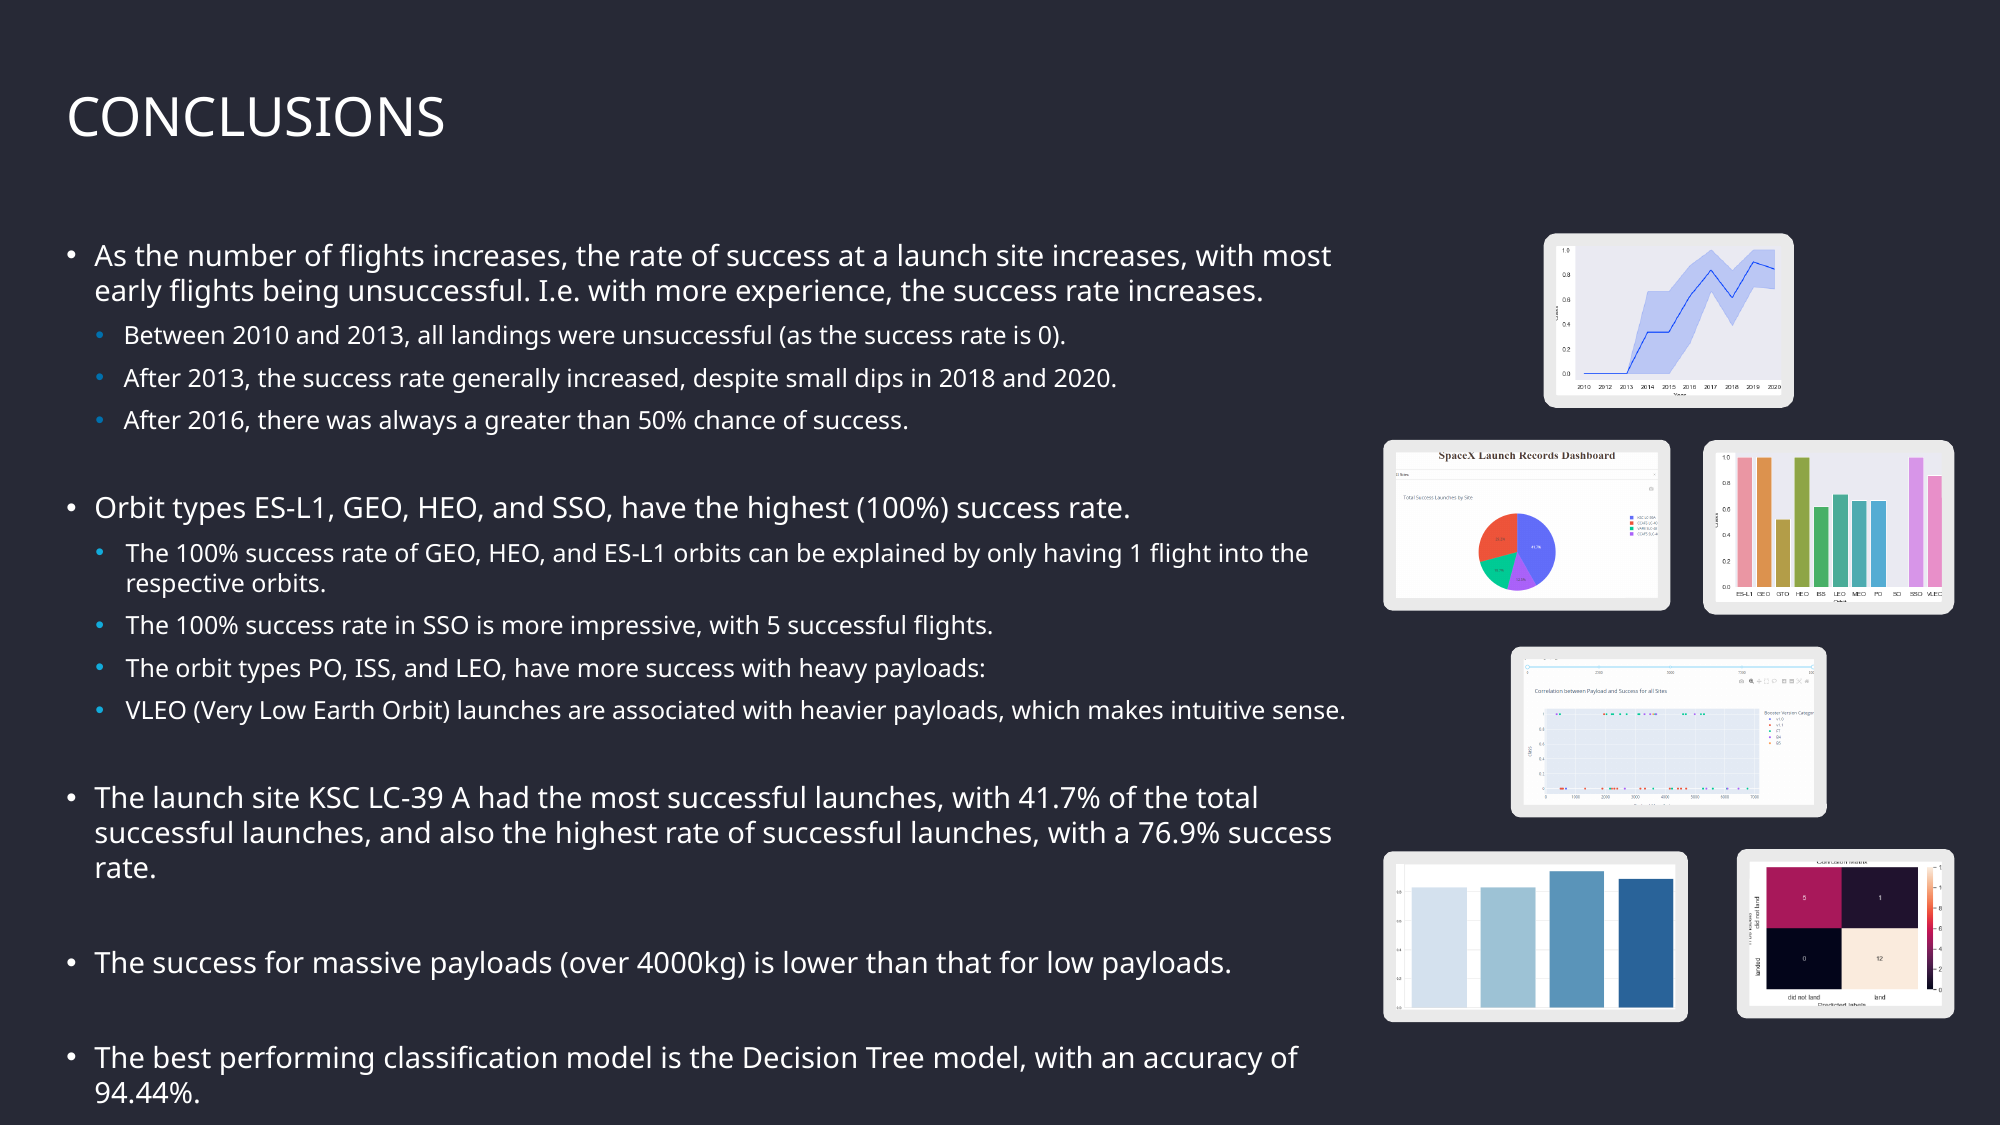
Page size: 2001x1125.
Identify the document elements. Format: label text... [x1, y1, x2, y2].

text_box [1389, 446, 1949, 609]
picture [1549, 239, 1788, 402]
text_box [1389, 855, 1949, 1016]
text_box As the number of flights increases, the rate of success at a launch site increases, with most early flights being unsuccessful. I.e. with more experience, the success rate increases. Between 2010 and 2013, all landings were unsuccessful (as the success rate is 0). After 2013, the success rate generally increased, despite small dips in 2018 and 2020. After 2016, there was always a greater than 50% chance of success. Orbit types ES-L1, GEO, HEO, and SSO, have the highest (100%) success rate. The 100% success rate of GEO, HEO, and ES-L1 orbits can be explained by only having 1 flight into the respective orbits. The 100% success rate in SSO is more impressive, with 5 successful flights. The orbit types PO, ISS, and LEO, have more success with heavy payloads: VLEO (Very Low Earth Orbit) launches are associated with heavier payloads, which makes intuitive sense. The launch site KSC LC-39 A had the most successful launches, with 41.7% of the total successful launches, and also the highest rate of successful launches, with a 76.9% success rate. The success for massive payloads (over 4000kg) is lower than that for low payloads. The best performing classification model is the Decision Tree model, with an accuracy of 94.44%. [66, 237, 1390, 1050]
picture [1517, 652, 1821, 812]
text_box CONCLUSIONS [66, 89, 1863, 149]
